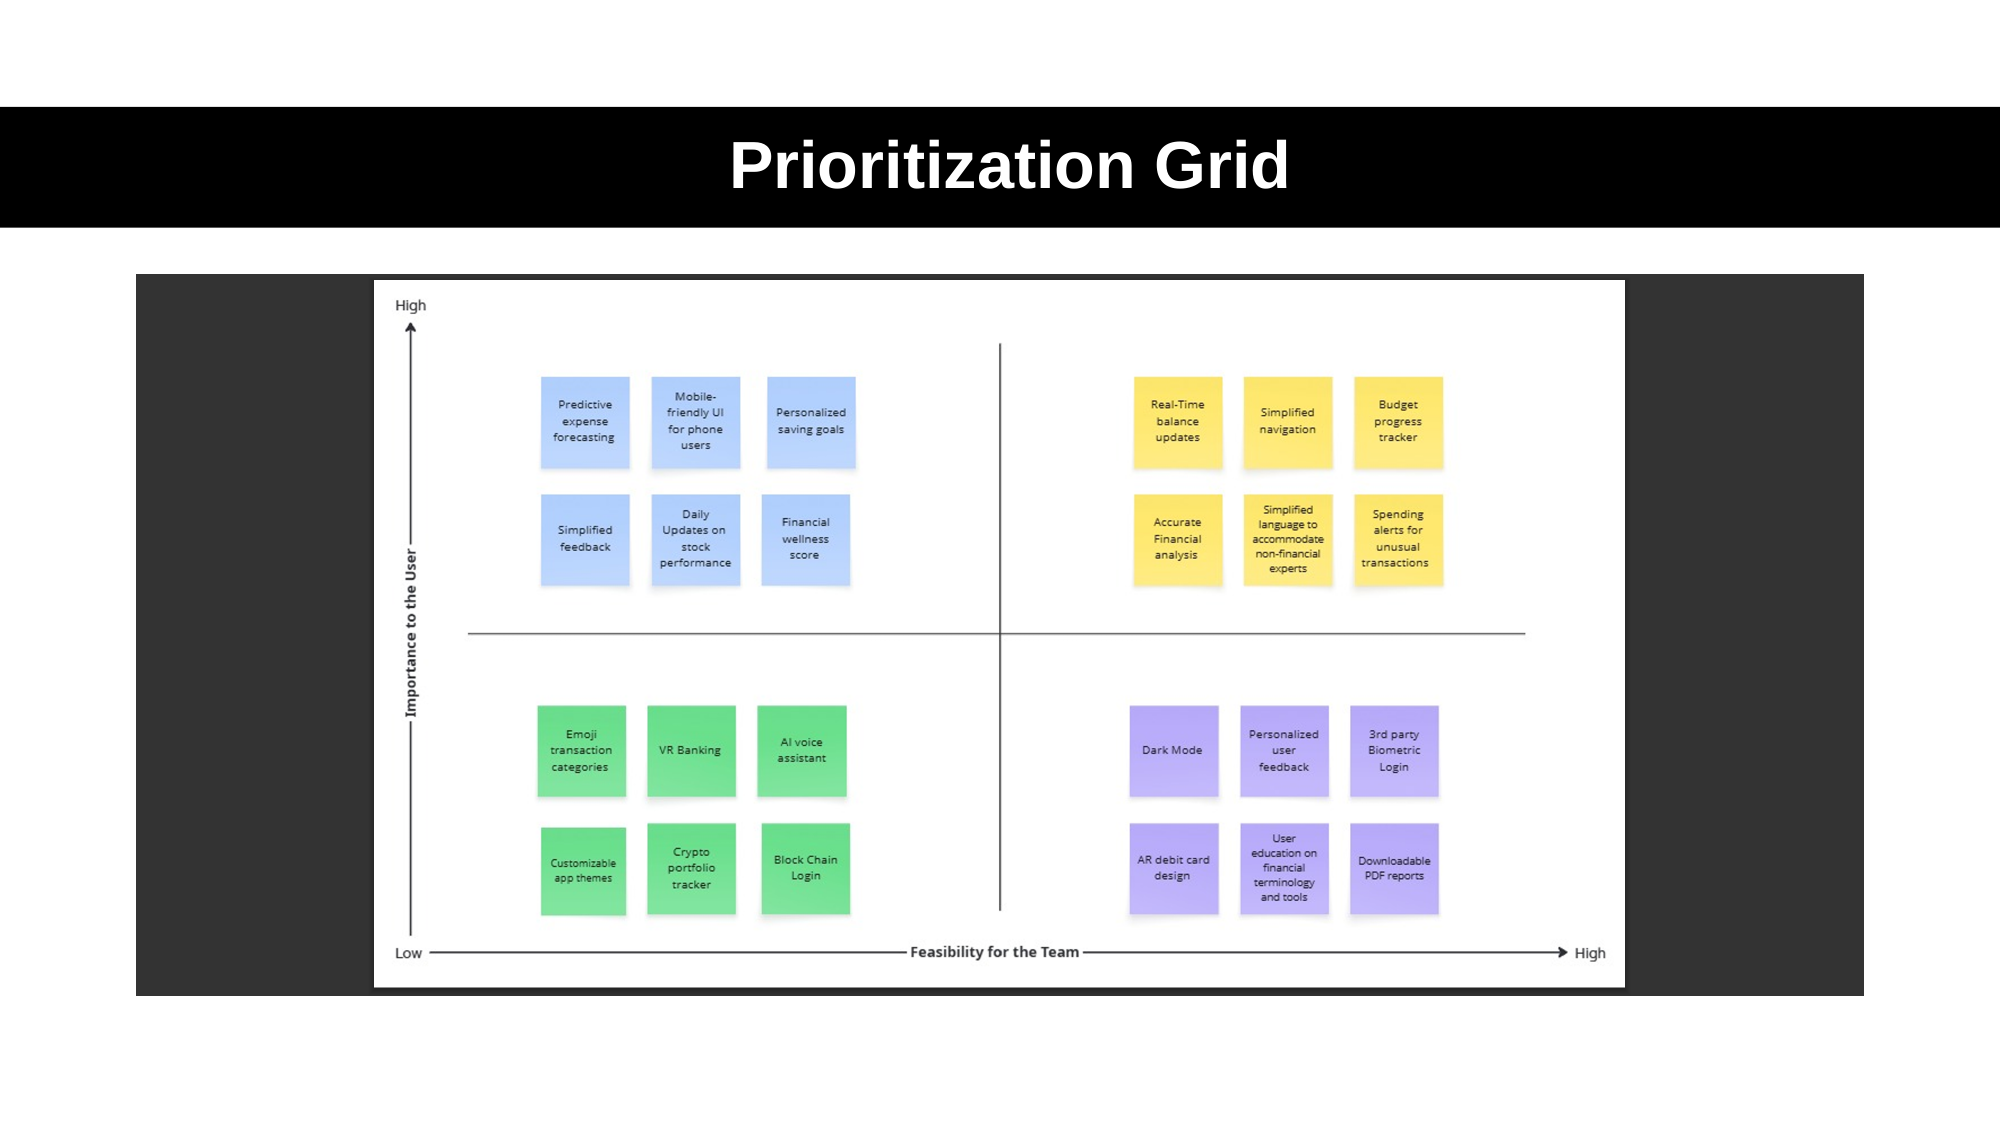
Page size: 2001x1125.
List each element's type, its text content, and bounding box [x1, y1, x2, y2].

text_box [0, 105, 2000, 229]
text_box Prioritization Grid [91, 105, 1931, 228]
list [136, 274, 1864, 997]
